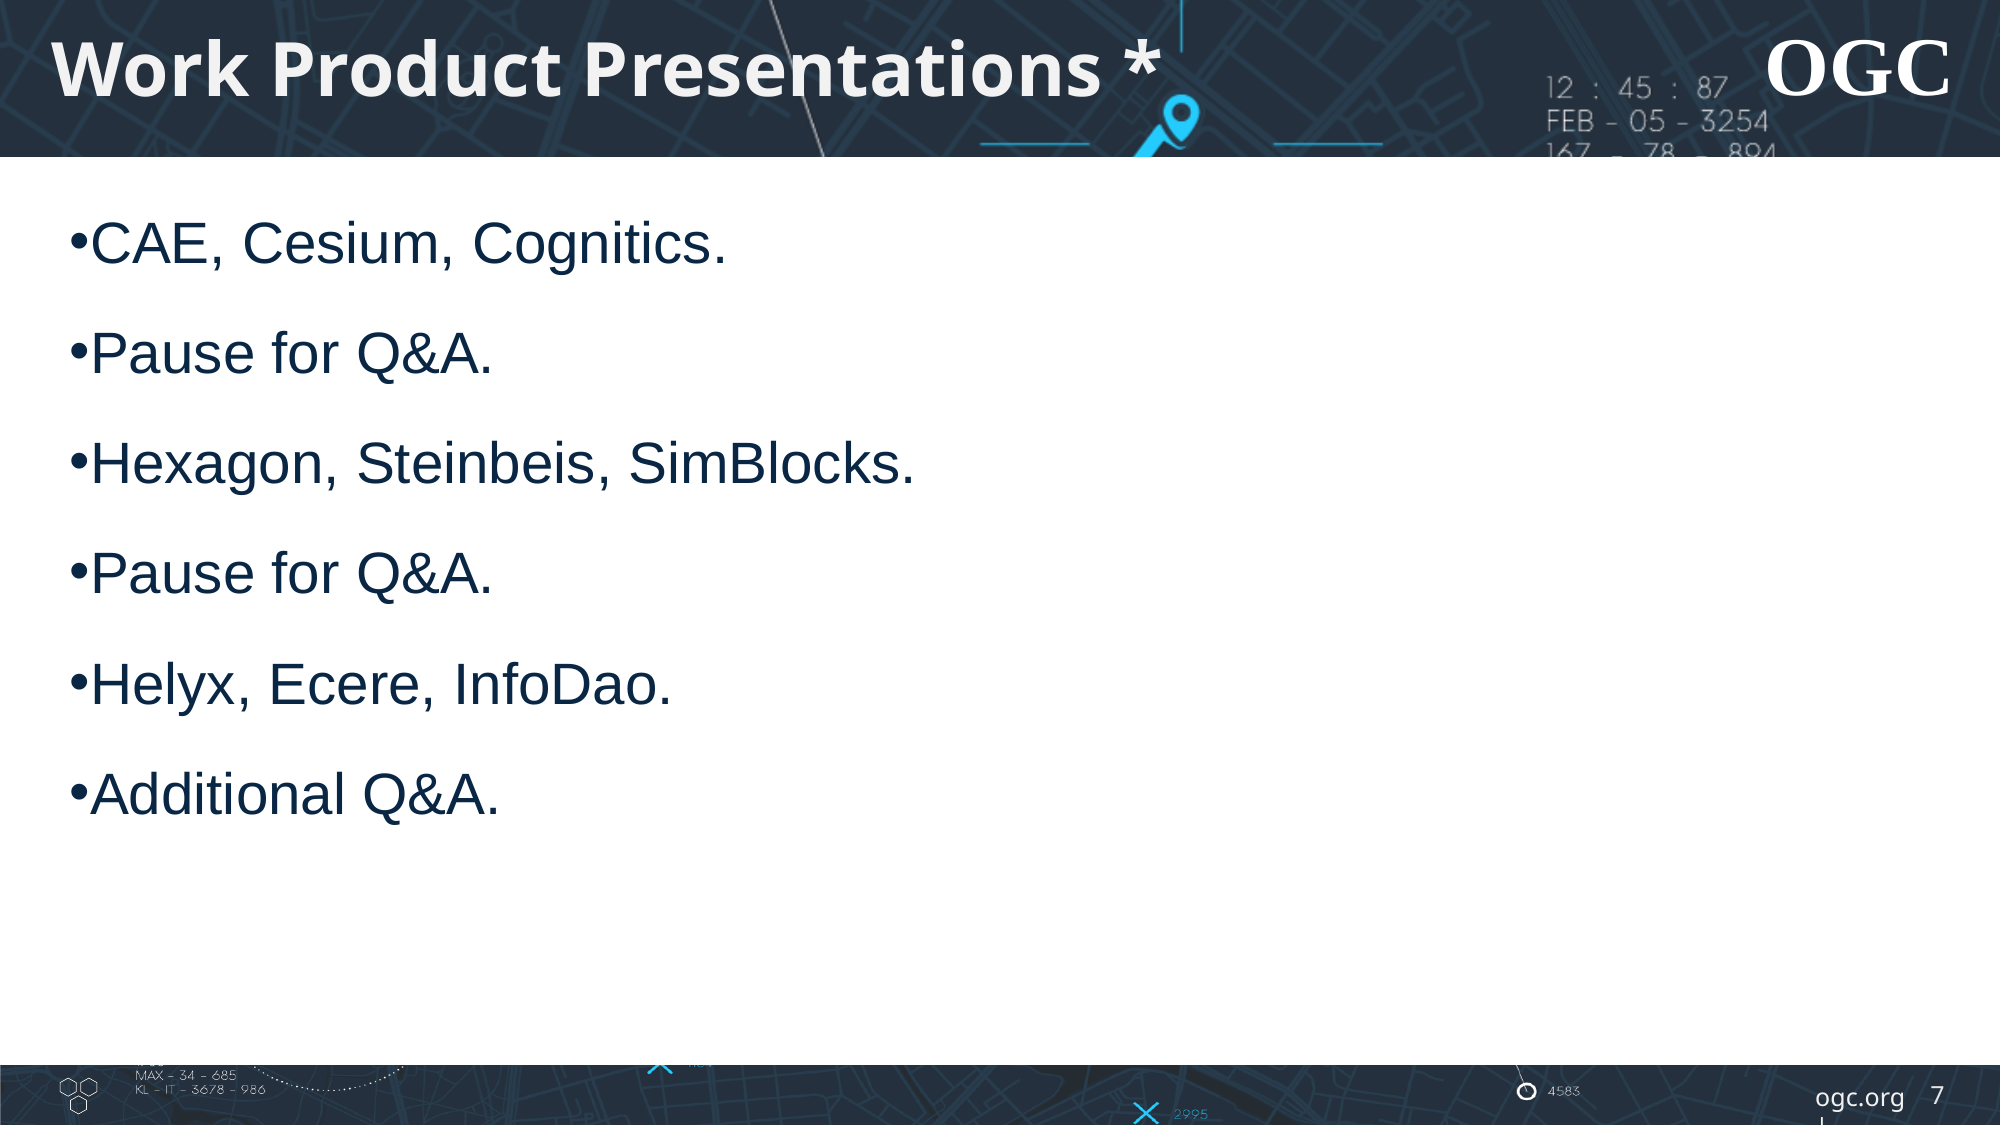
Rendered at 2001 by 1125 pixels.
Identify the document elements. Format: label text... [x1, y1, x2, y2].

title Work Product Presentations * [36, 9, 1762, 135]
list CAE, Cesium, Cognitics. Pause for Q&A. Hexagon, Steinbeis, SimBlocks. Pause for Q&A. Helyx, Ecere, InfoDao. Additional Q&A. [54, 190, 1780, 905]
slide_number 7 [1772, 1073, 1960, 1121]
picture [51, 1069, 106, 1123]
